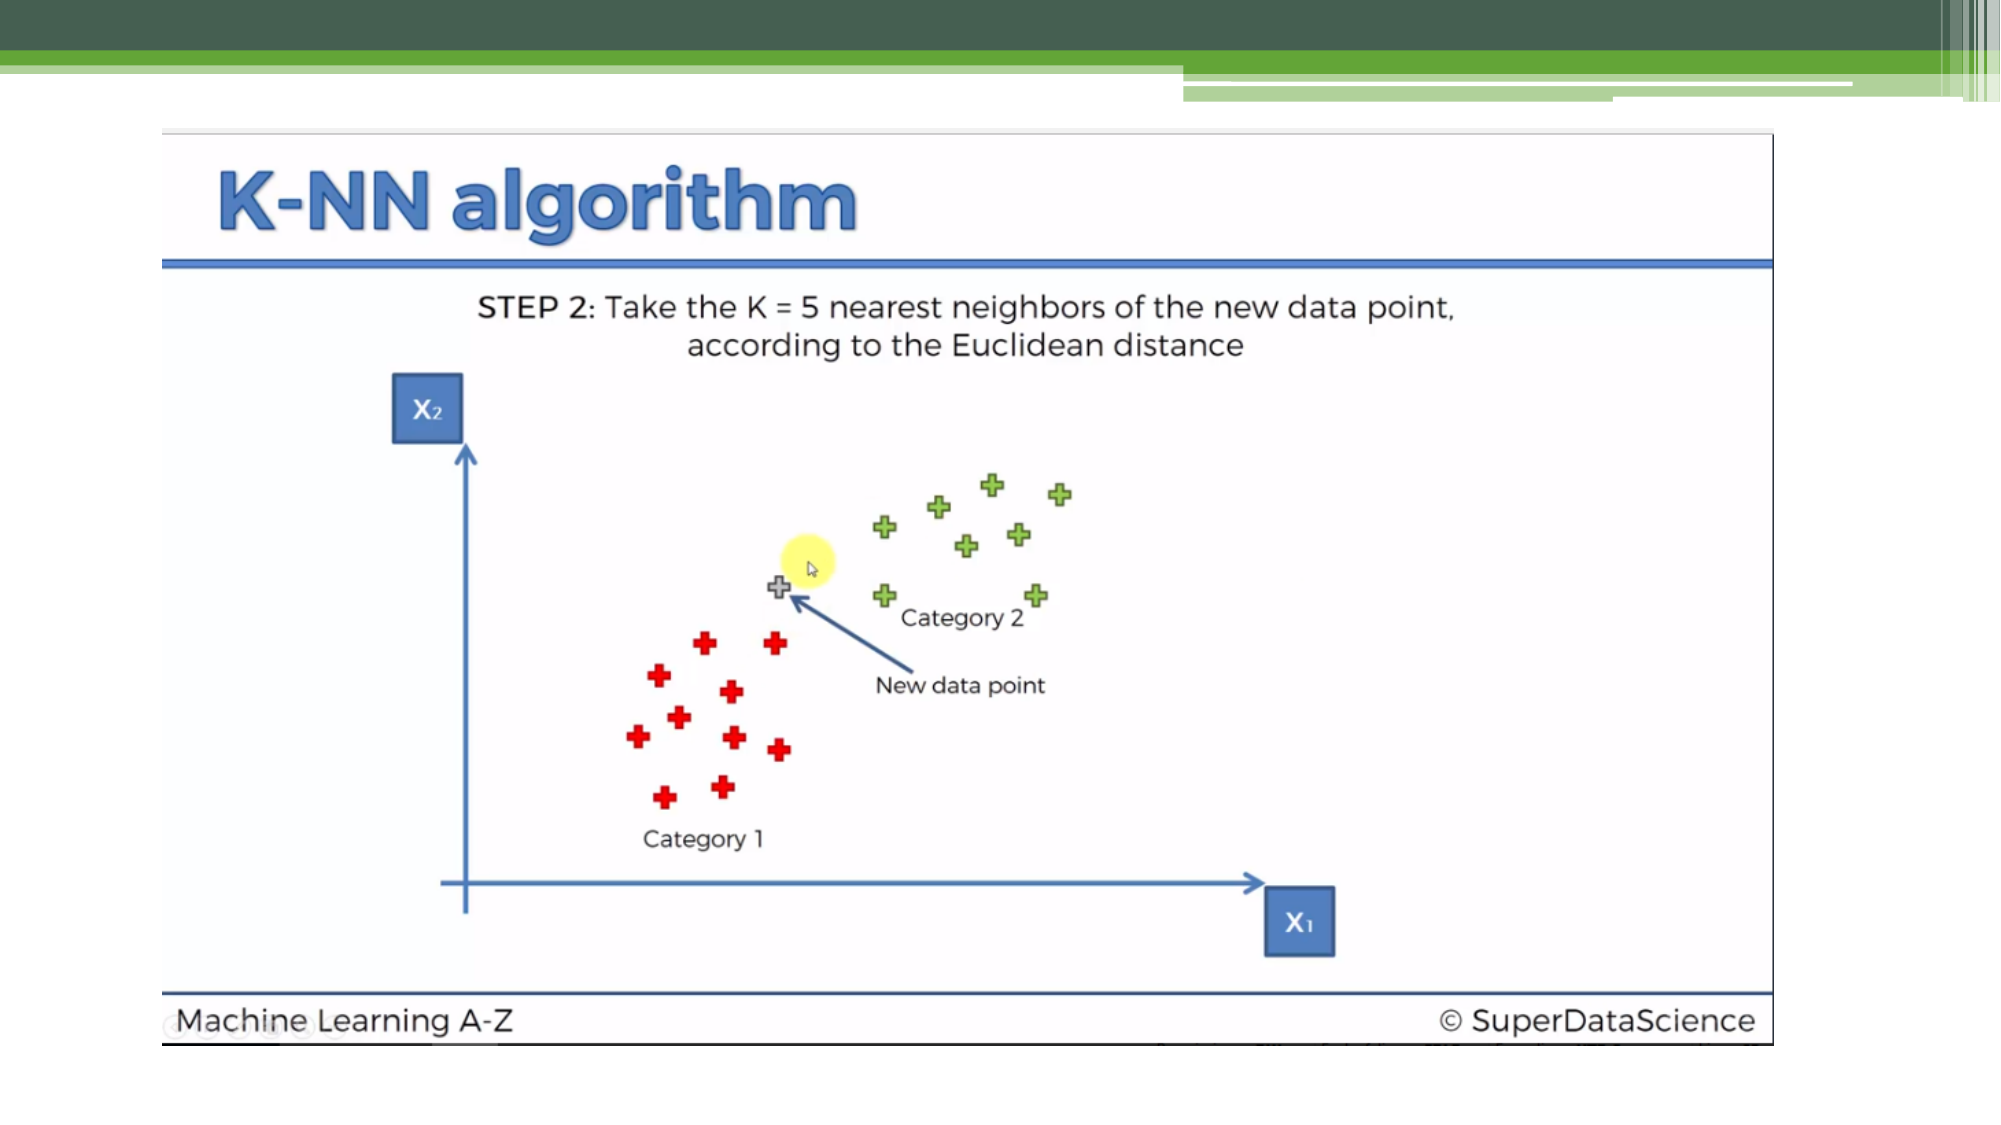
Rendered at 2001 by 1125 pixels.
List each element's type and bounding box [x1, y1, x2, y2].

picture [162, 128, 1774, 1046]
